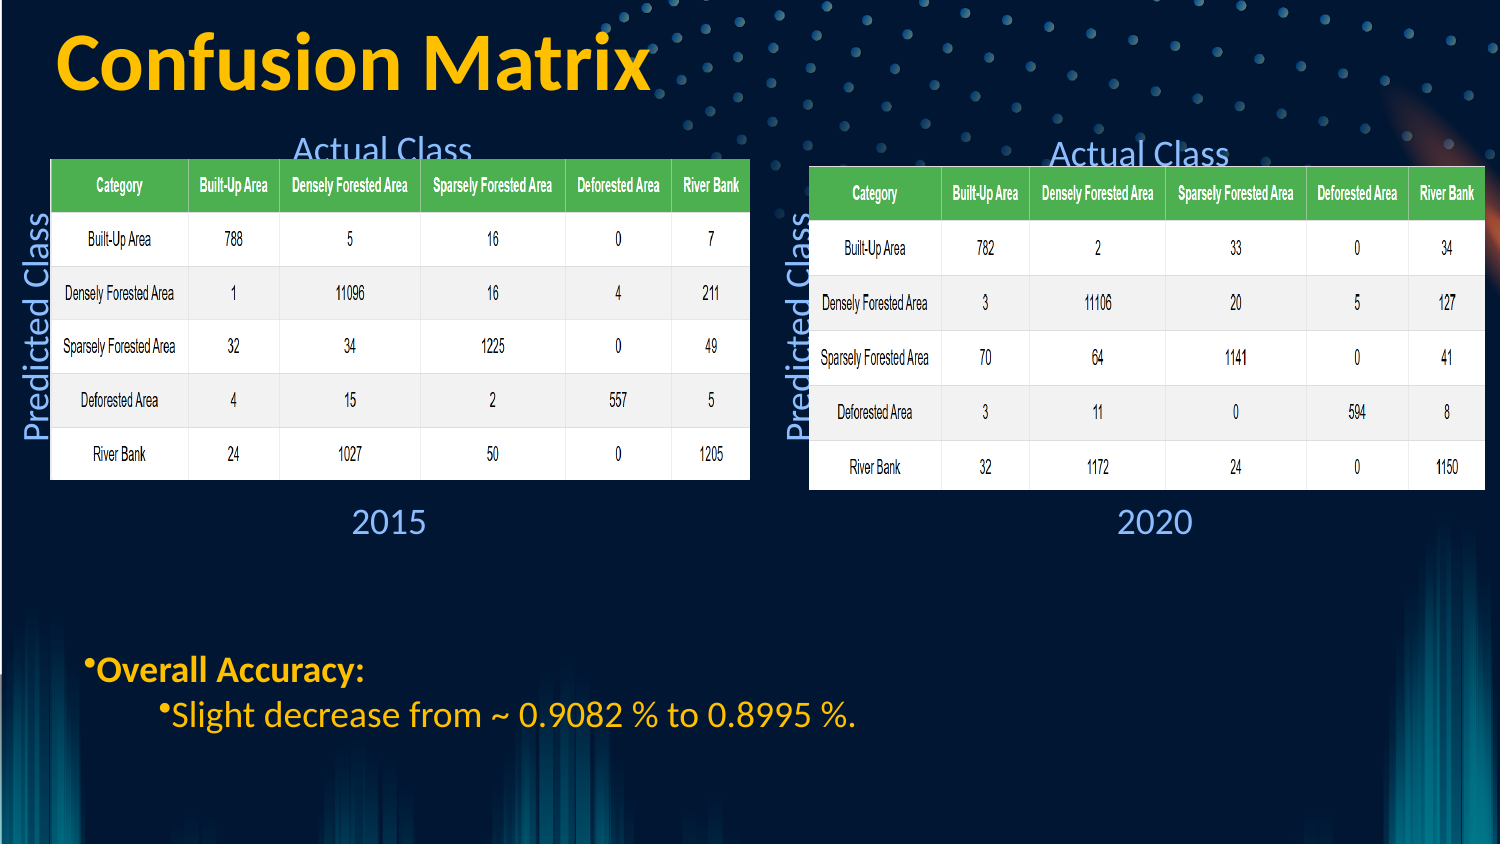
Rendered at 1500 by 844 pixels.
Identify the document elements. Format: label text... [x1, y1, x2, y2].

picture [808, 165, 1485, 490]
text_box Actual Class [1034, 121, 1245, 165]
text_box 2020 [1102, 490, 1208, 549]
text_box Predicted Class [3, 187, 49, 458]
text_box Actual Class [277, 117, 565, 159]
picture [49, 159, 751, 481]
text_box 2015 [336, 489, 585, 549]
text_box Overall Accuracy: Slight decrease from ~ 0.9082 % to 0.8995 %. [68, 637, 881, 788]
text_box Predicted Class [766, 198, 808, 458]
text_box Confusion Matrix [41, 0, 857, 115]
